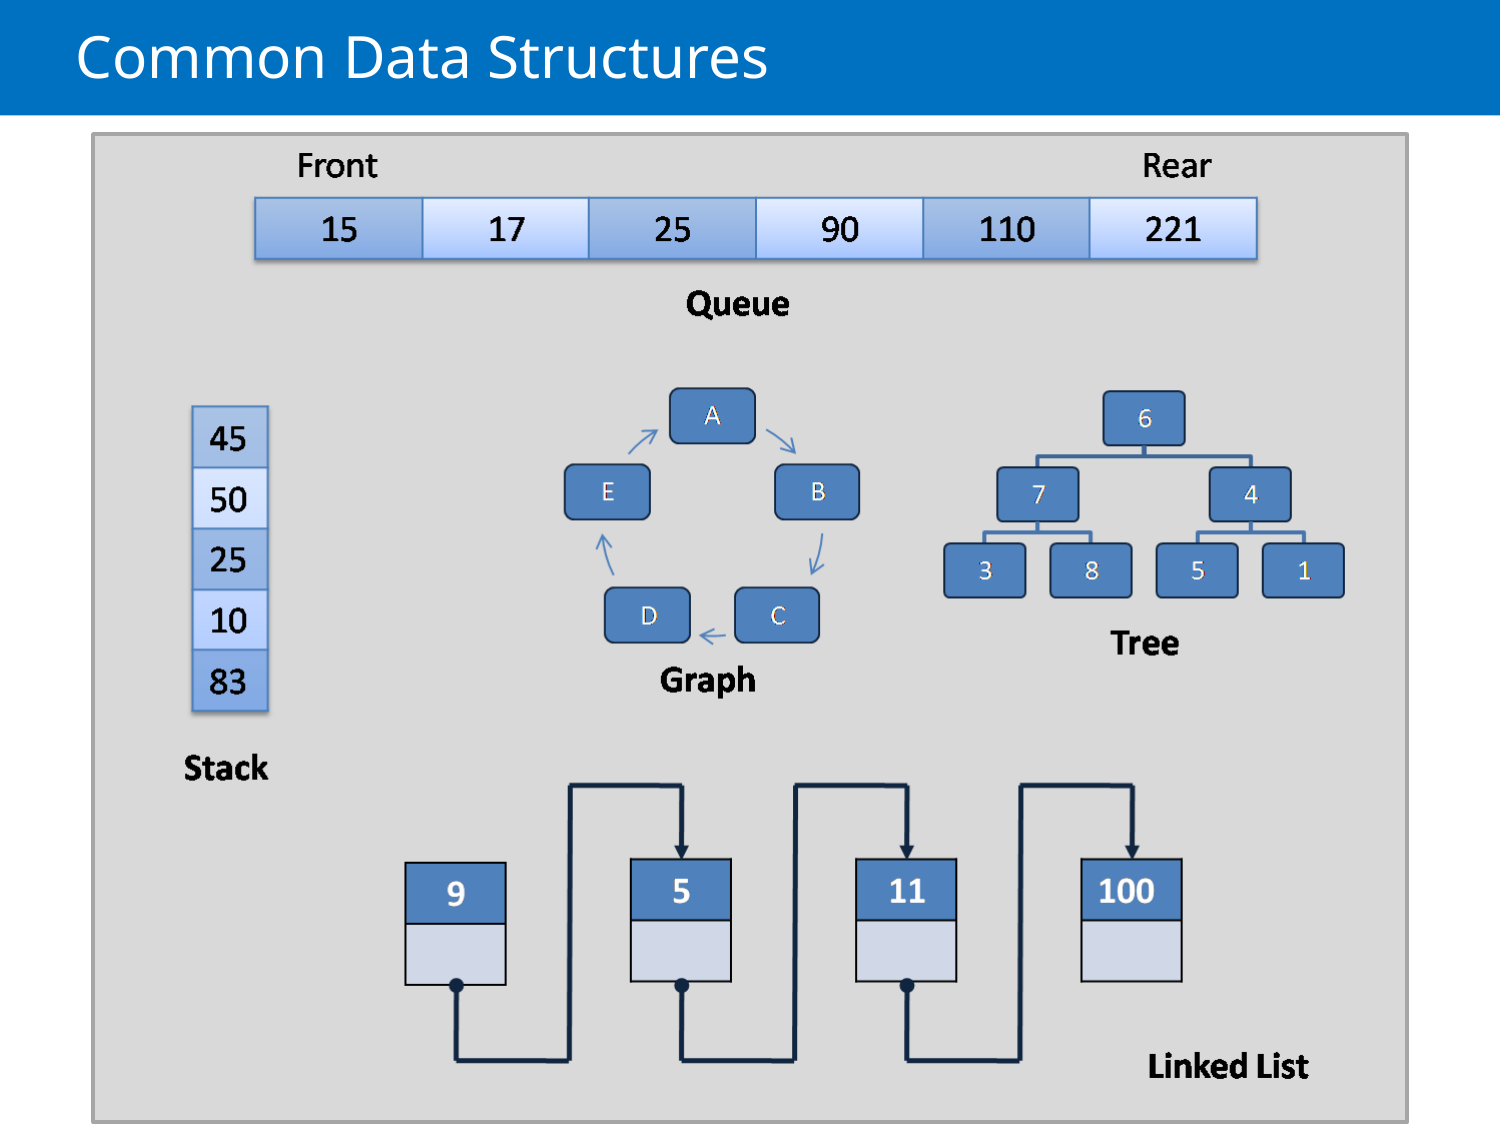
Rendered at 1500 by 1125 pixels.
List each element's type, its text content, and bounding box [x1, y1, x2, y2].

title Common Data Structures [75, 0, 1351, 122]
picture [90, 128, 1410, 1125]
